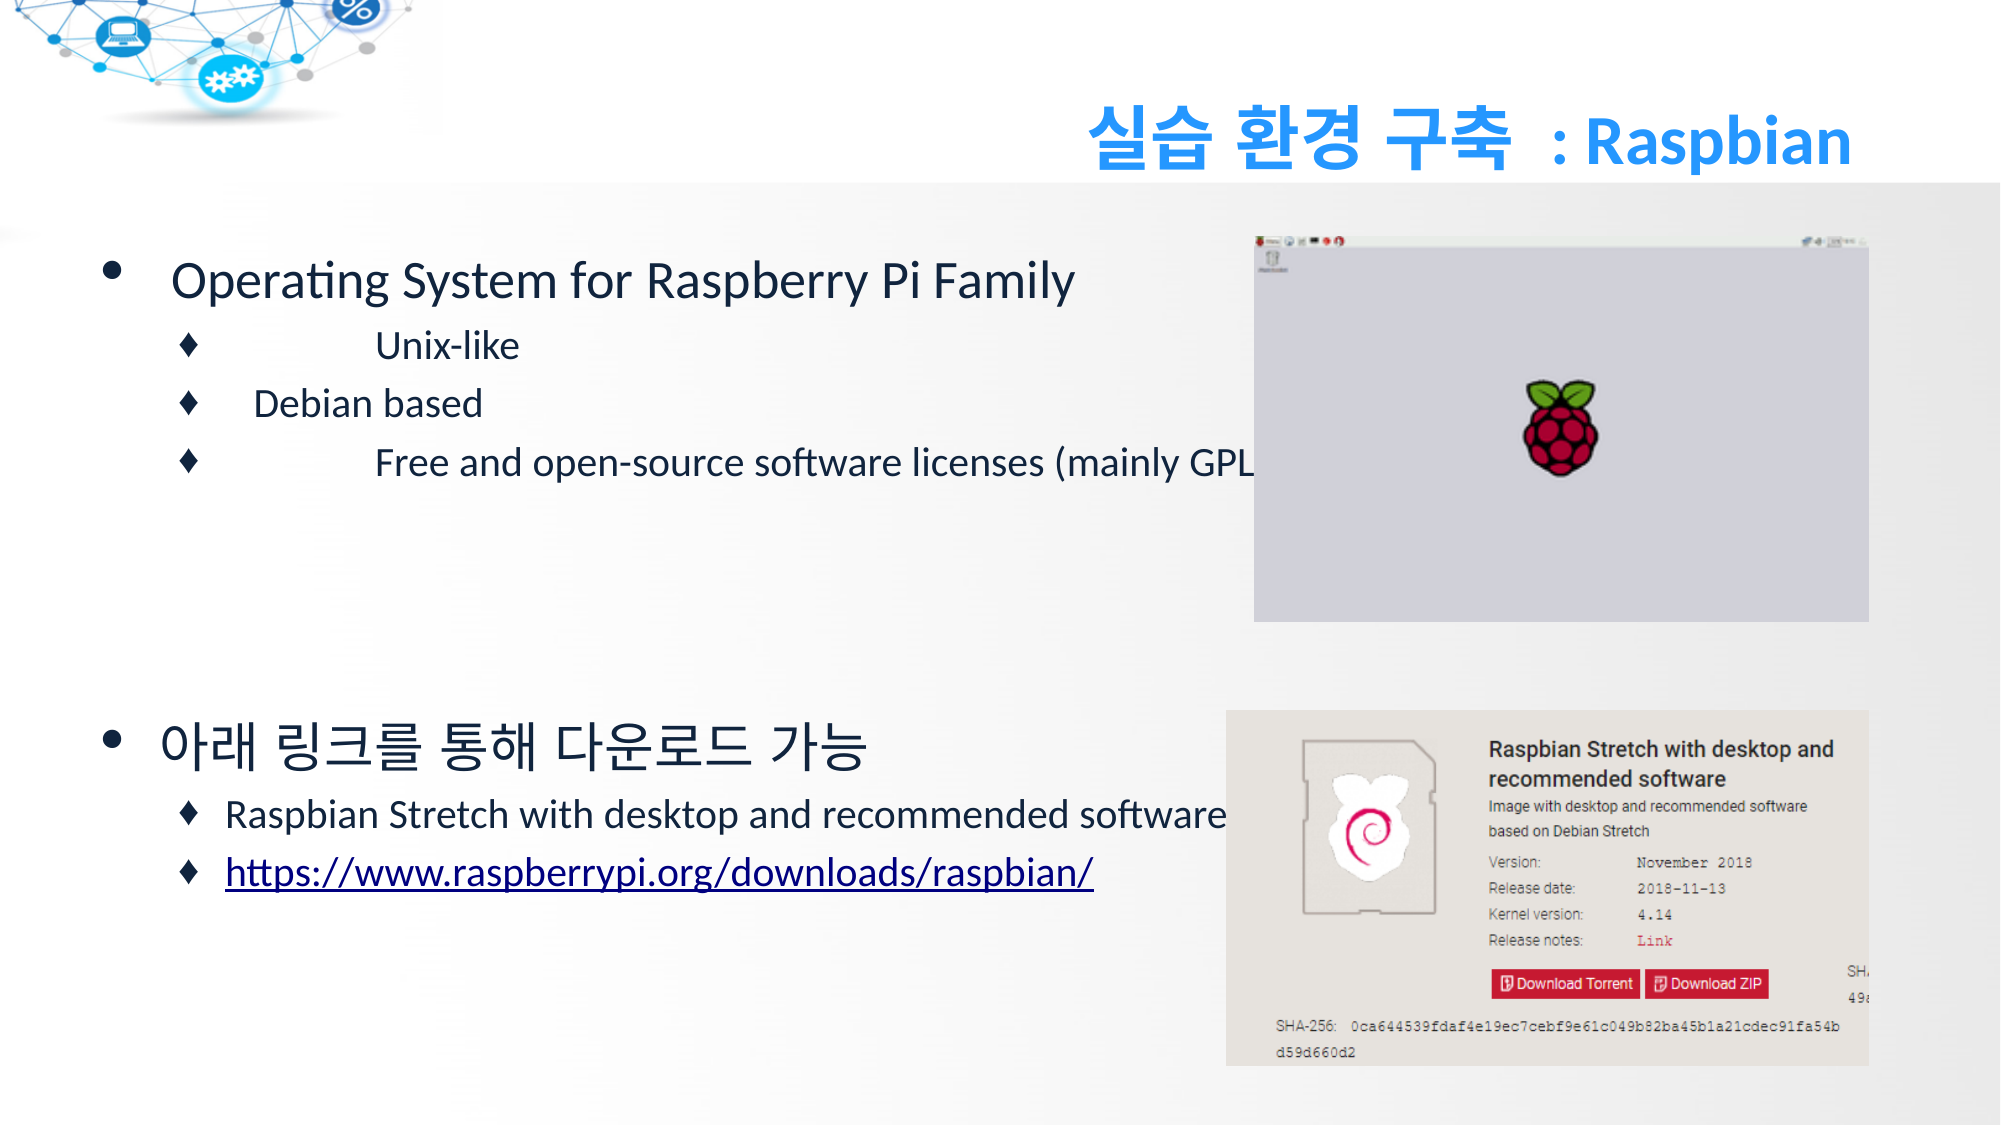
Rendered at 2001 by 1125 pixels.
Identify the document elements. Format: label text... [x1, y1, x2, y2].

picture [0, 0, 2001, 1125]
title 실습 환경 구축 : Raspbian [131, 86, 1869, 187]
list Operating System for Raspberry Pi Family Unix-like Debian based Free and open-source software licenses (mainly GPL) 아래 링크를 통해 다운로드 가능 Raspbian Stretch with desktop and recommended software https://www.raspberrypi.org/downloads/raspbian/ [88, 236, 1288, 989]
